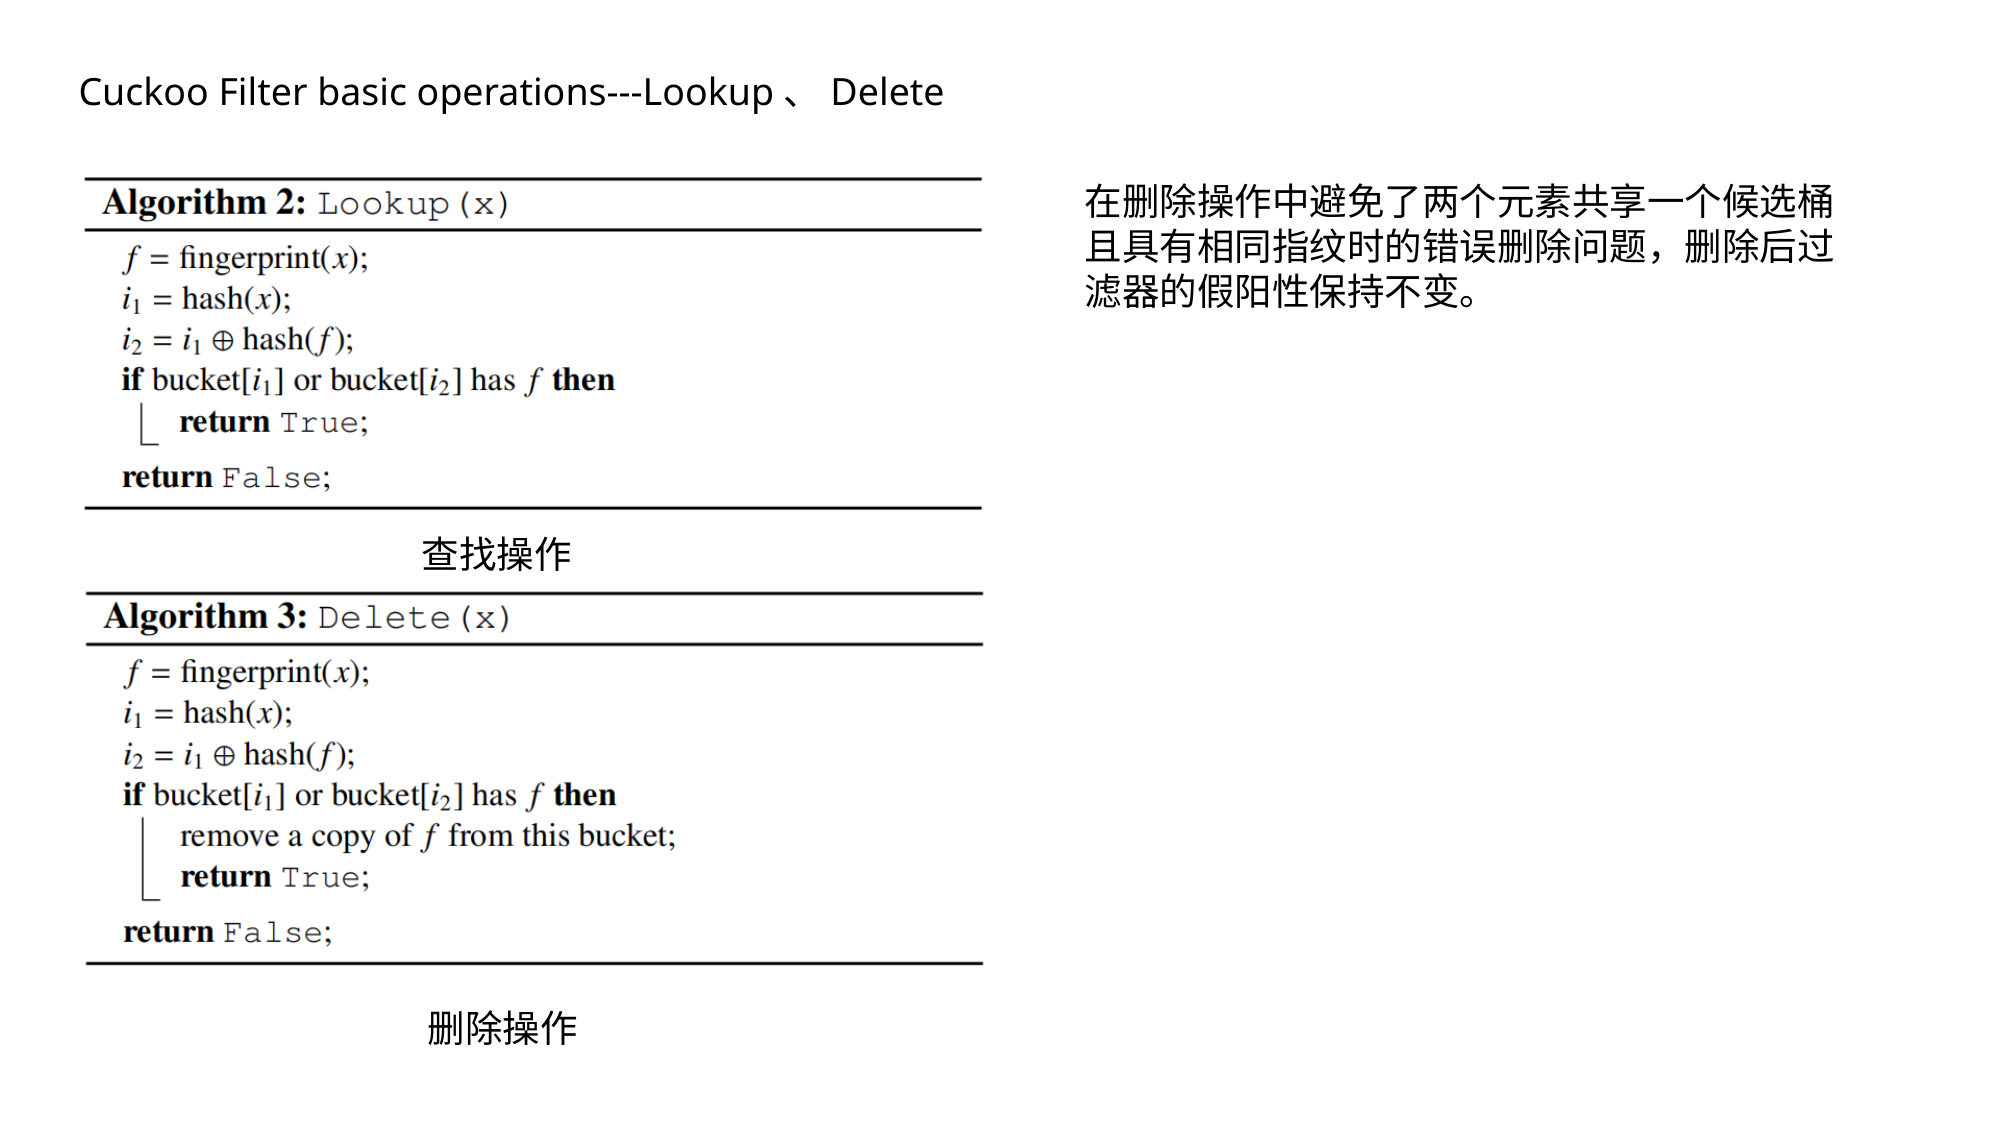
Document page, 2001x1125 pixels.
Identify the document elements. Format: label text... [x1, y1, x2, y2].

text_box Cuckoo Filter basic operations---Lookup、Delete [63, 60, 1887, 120]
picture [72, 559, 1018, 993]
picture [55, 147, 1000, 534]
text_box 删除操作 [95, 997, 911, 1058]
text_box 查找操作 [160, 534, 834, 559]
text_box 在删除操作中避免了两个元素共享一个候选桶且具有相同指纹时的错误删除问题，删除后过滤器的假阳性保持不变。 [1069, 170, 1886, 321]
